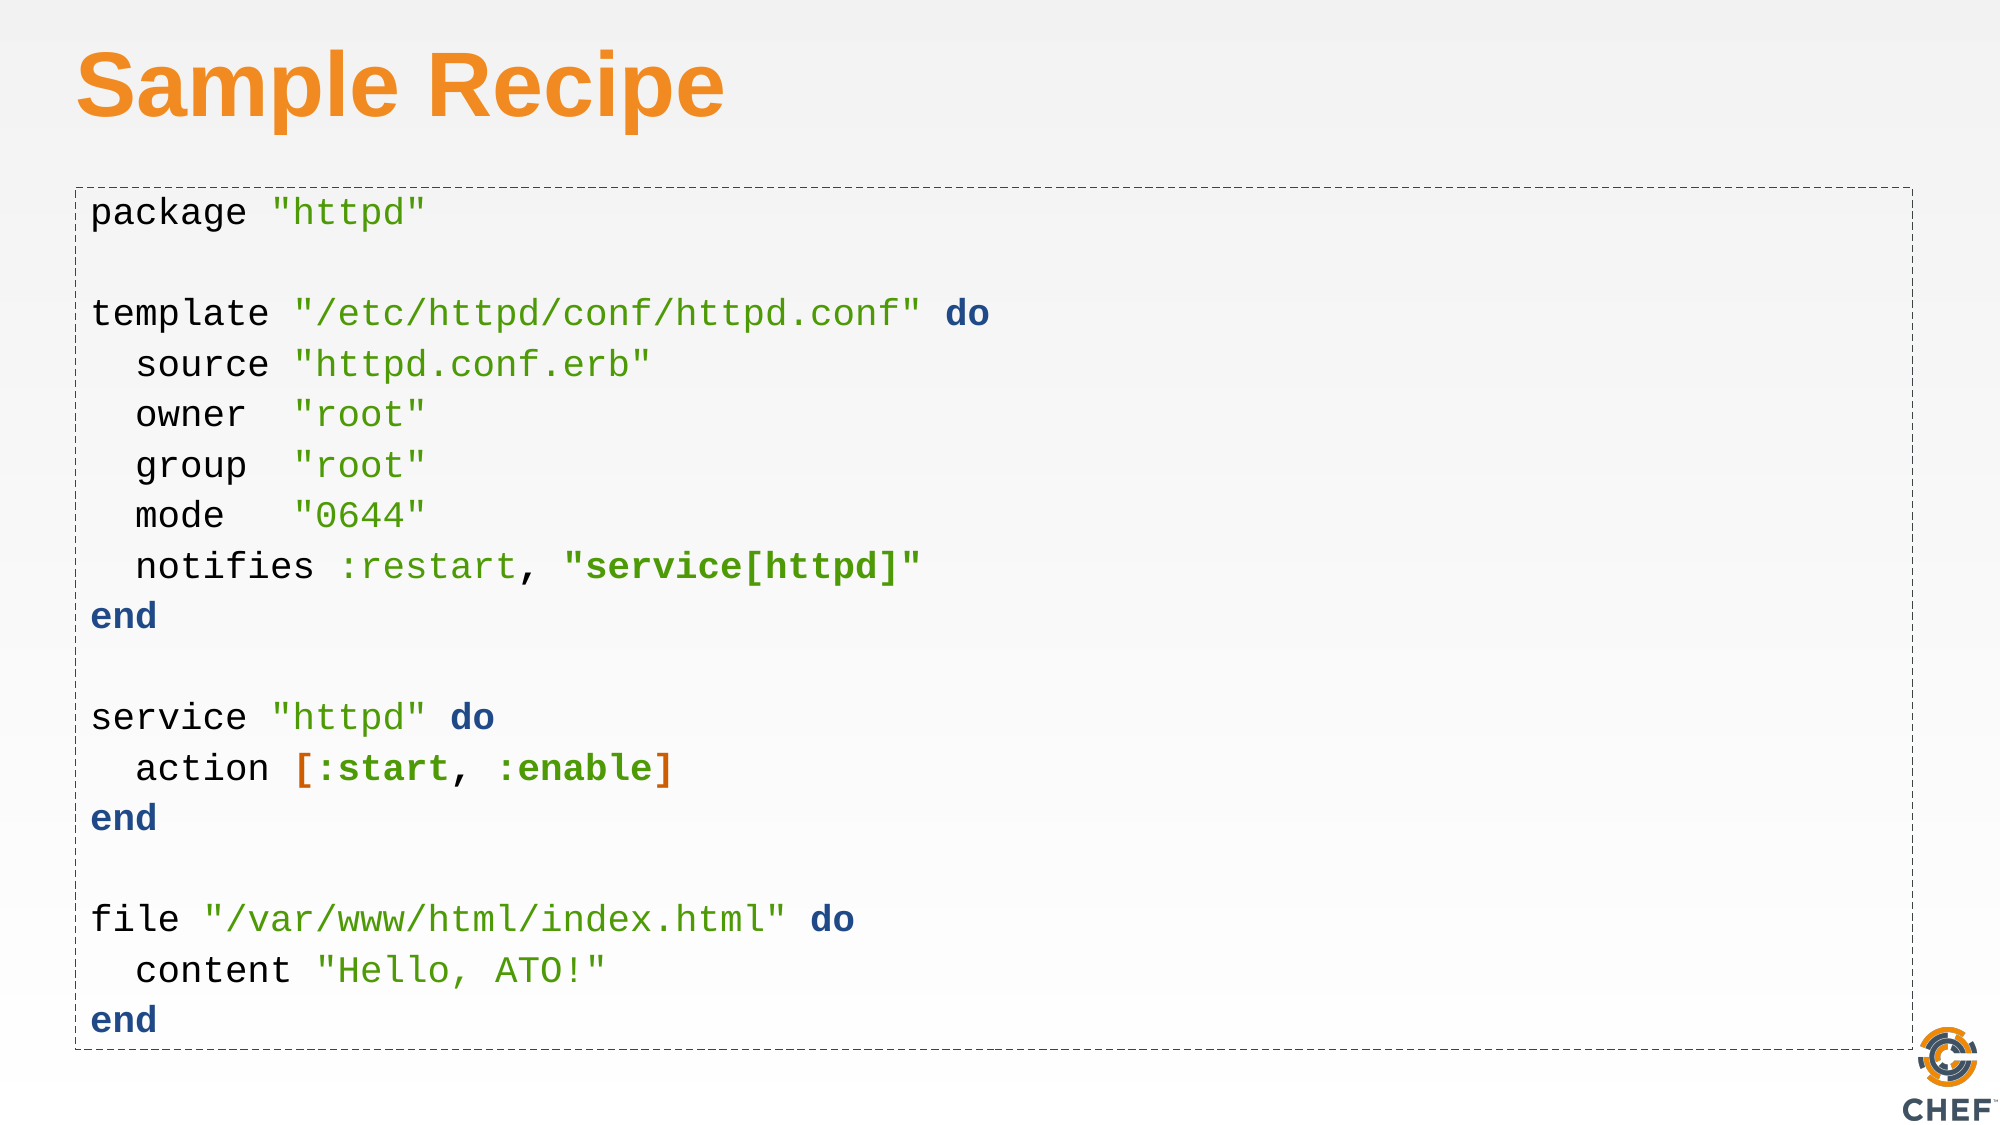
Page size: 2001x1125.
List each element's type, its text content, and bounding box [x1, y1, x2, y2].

list package "httpd" template "/etc/httpd/conf/httpd.conf" do source "httpd.conf.erb" owner "root" group "root" mode "0644" notifies :restart, "service[httpd]" end service "httpd" do action [:start, :enable] end file "/var/www/html/index.html" do content "Hello, ATO!" end [75, 187, 1913, 1050]
title Sample Recipe [75, 37, 1913, 140]
picture [1903, 1027, 1998, 1121]
